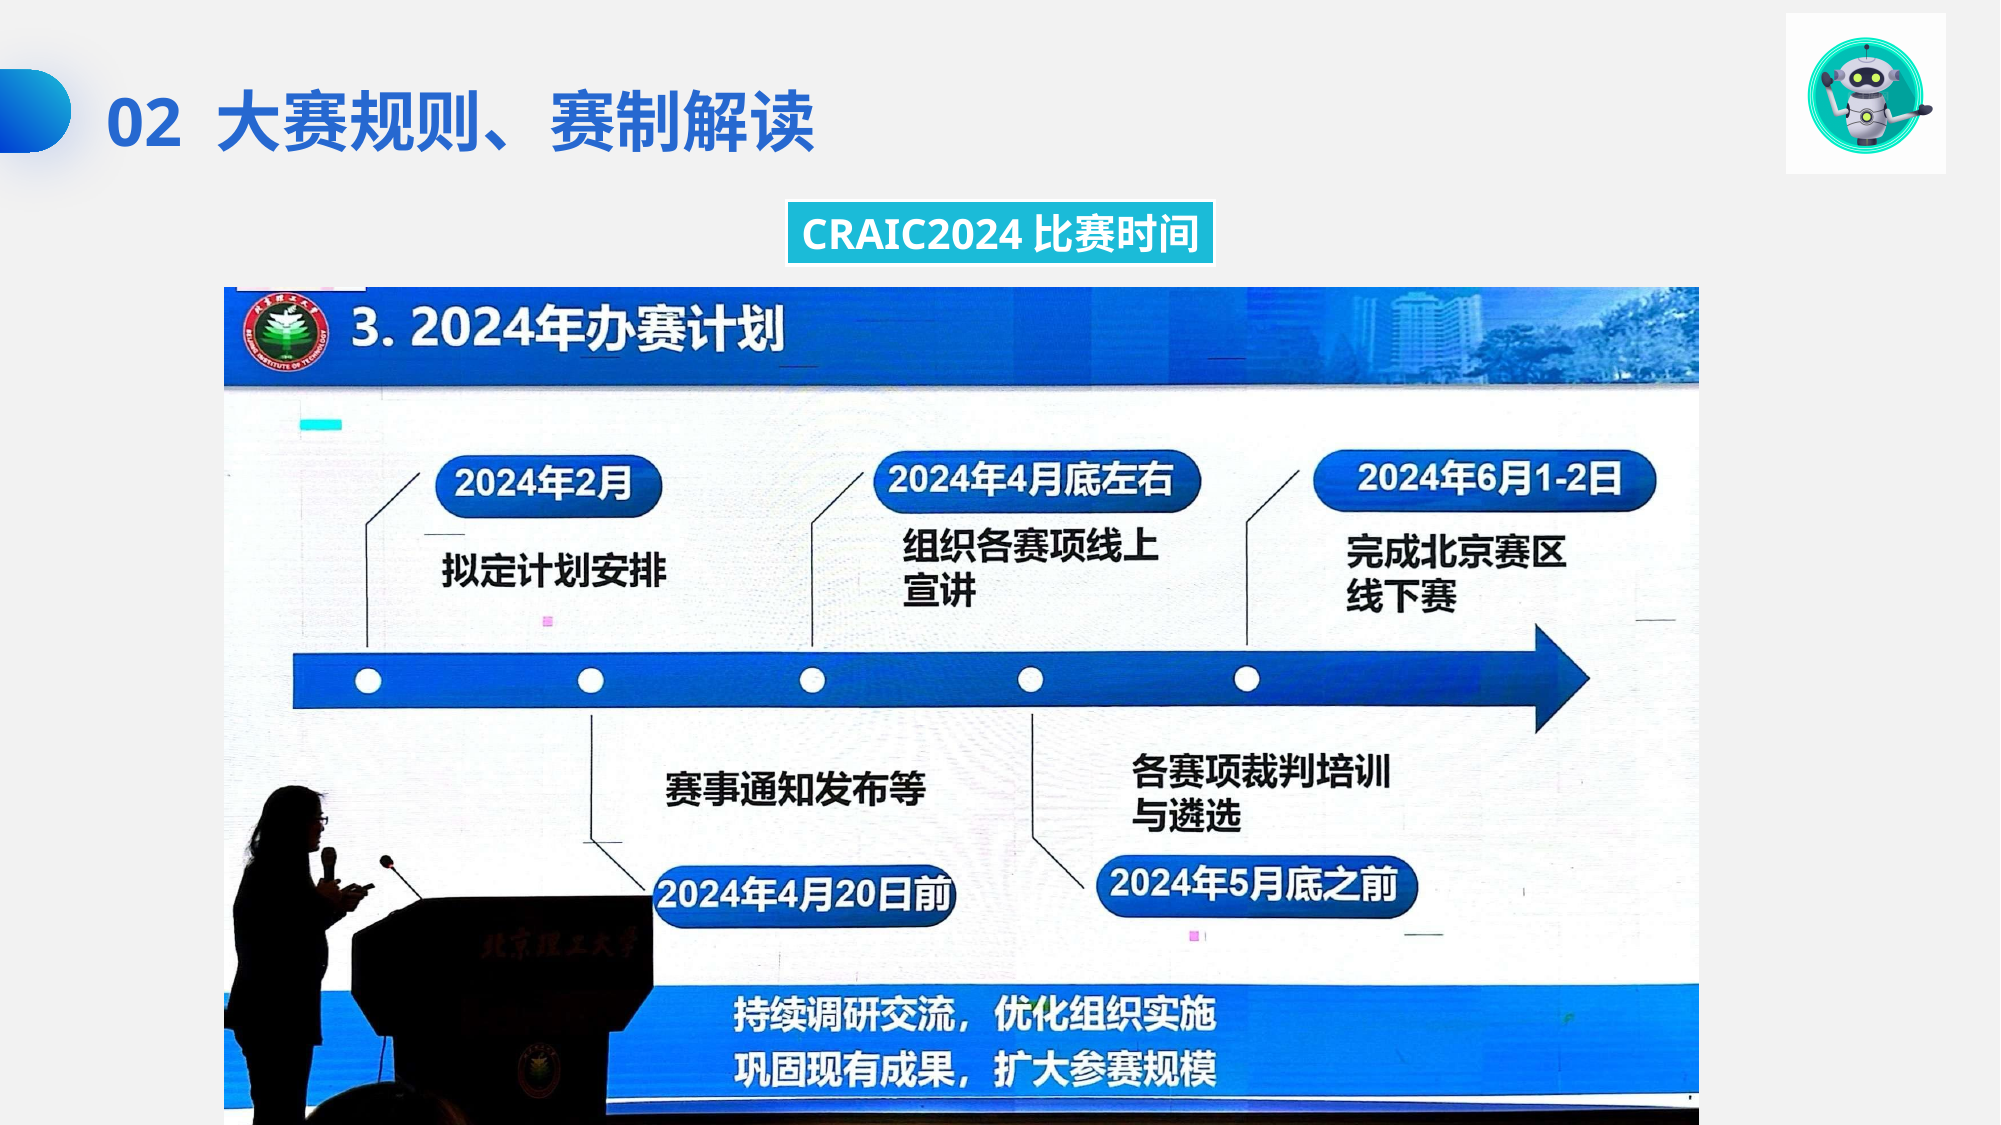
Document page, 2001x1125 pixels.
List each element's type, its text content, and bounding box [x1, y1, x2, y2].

text_box CRAIC2024比赛时间 [785, 199, 1216, 267]
picture [1786, 13, 1946, 174]
text_box 02 大赛规则、赛制解读 [91, 72, 1152, 169]
picture [224, 287, 1699, 1125]
